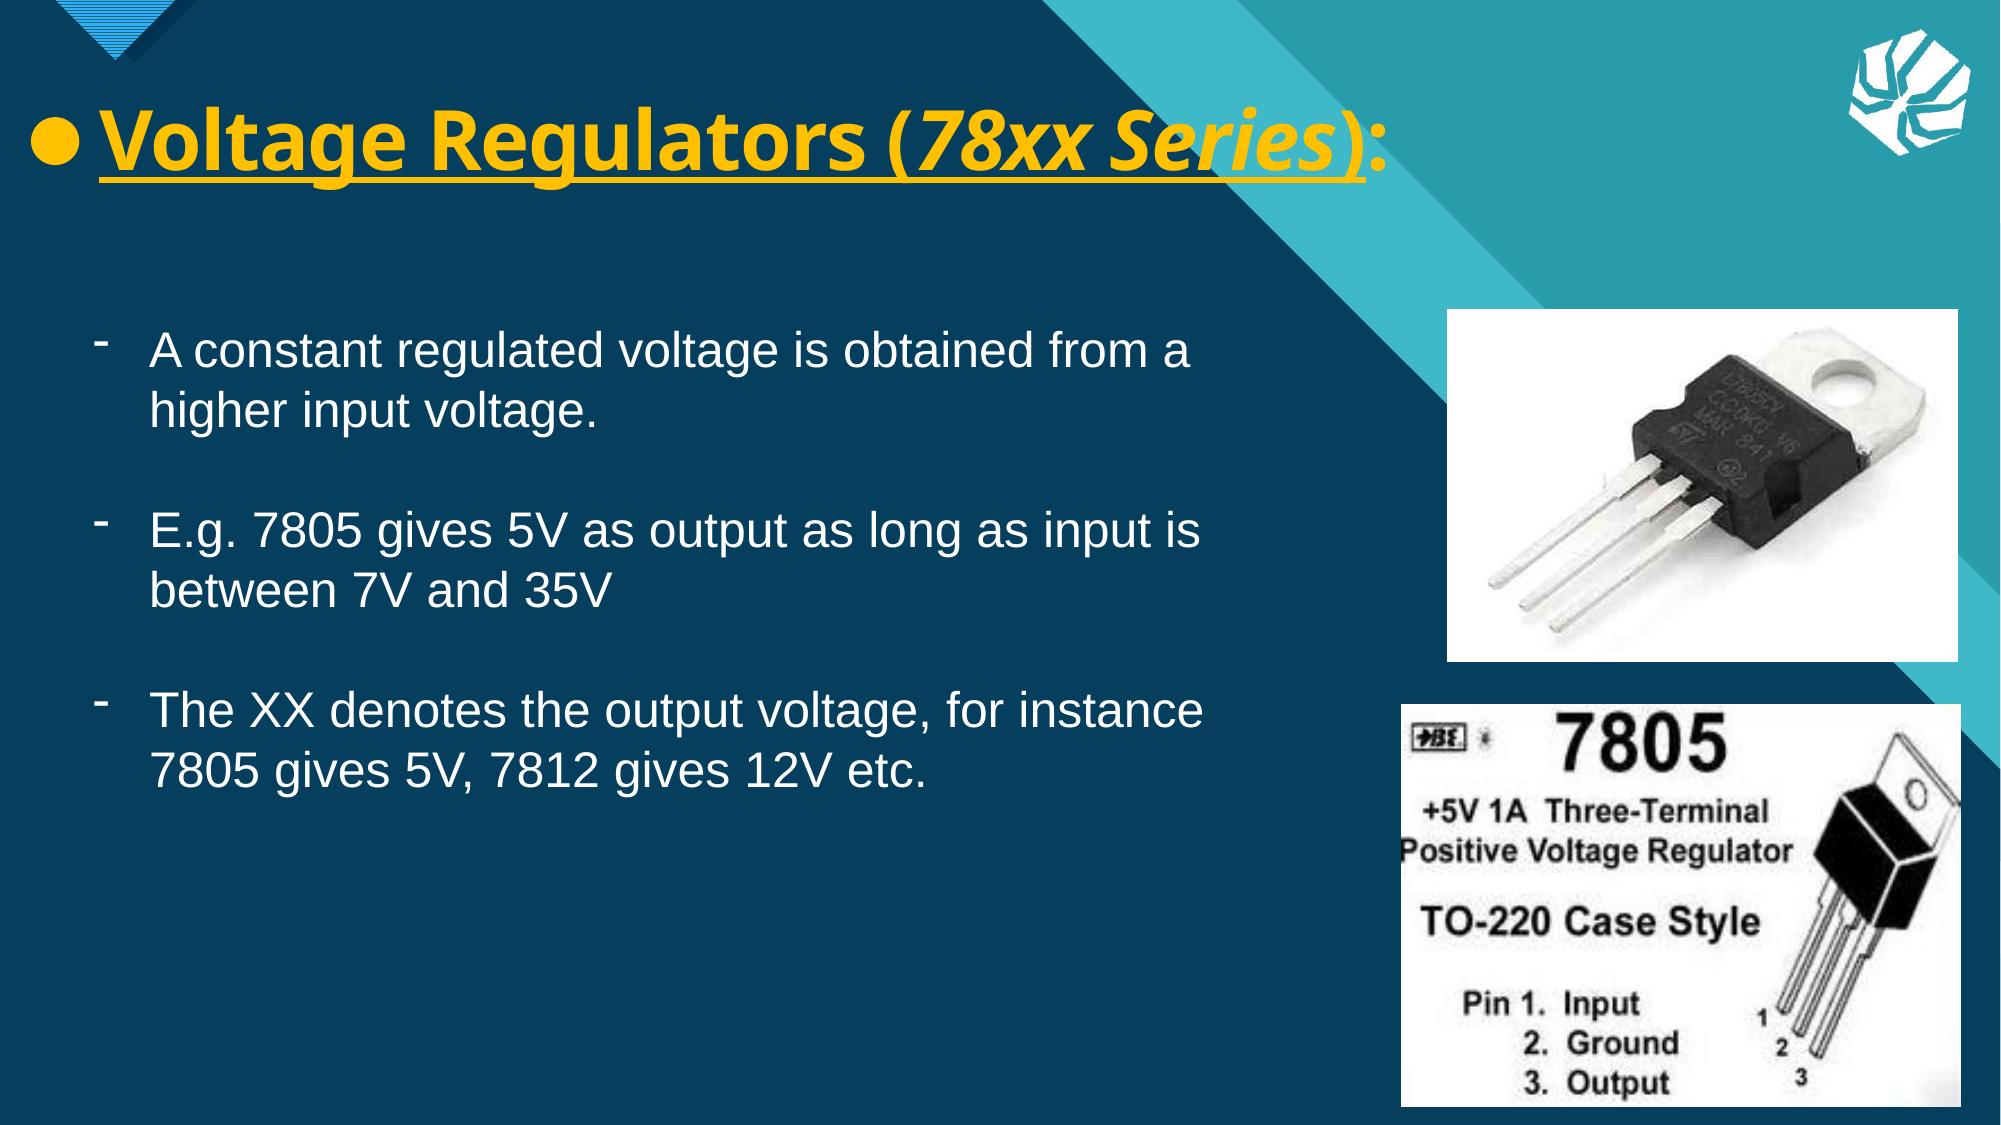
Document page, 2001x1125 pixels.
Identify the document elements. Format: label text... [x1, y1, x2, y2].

picture [1402, 703, 1962, 1106]
picture [1839, 18, 1986, 164]
text_box A constant regulated voltage is obtained from a higher input voltage. E.g. 7805 gives 5V as output as long as input is between 7V and 35V The XX denotes the output voltage, for instance 7805 gives 5V, 7812 gives 12V etc. [78, 309, 1261, 865]
title Voltage Regulators (78xx Series): [84, 91, 1924, 198]
text_box [30, 117, 80, 166]
picture [1447, 309, 1958, 662]
